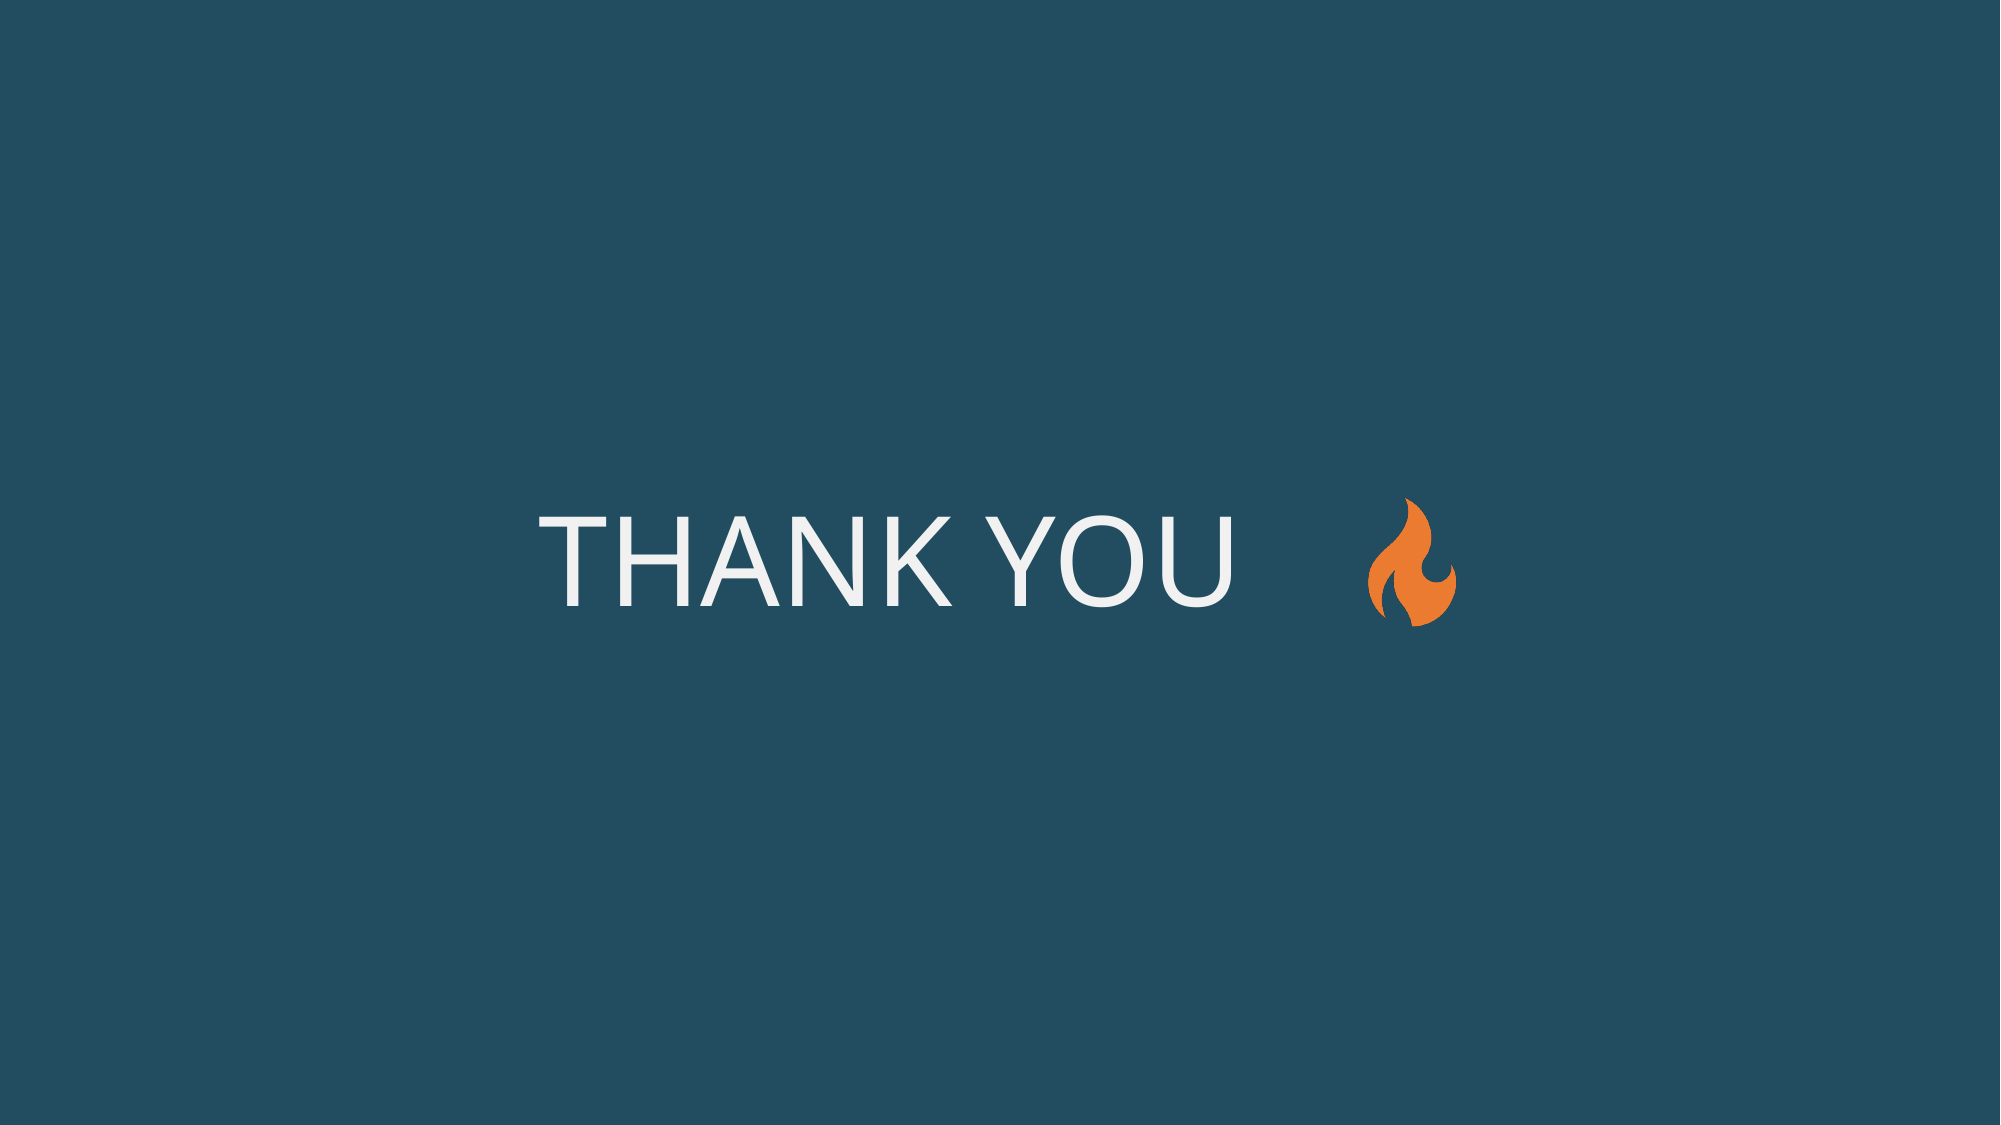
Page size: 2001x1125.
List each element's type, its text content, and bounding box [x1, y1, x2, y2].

picture [1340, 490, 1484, 634]
list THANK YOU [0, 3, 1924, 1125]
